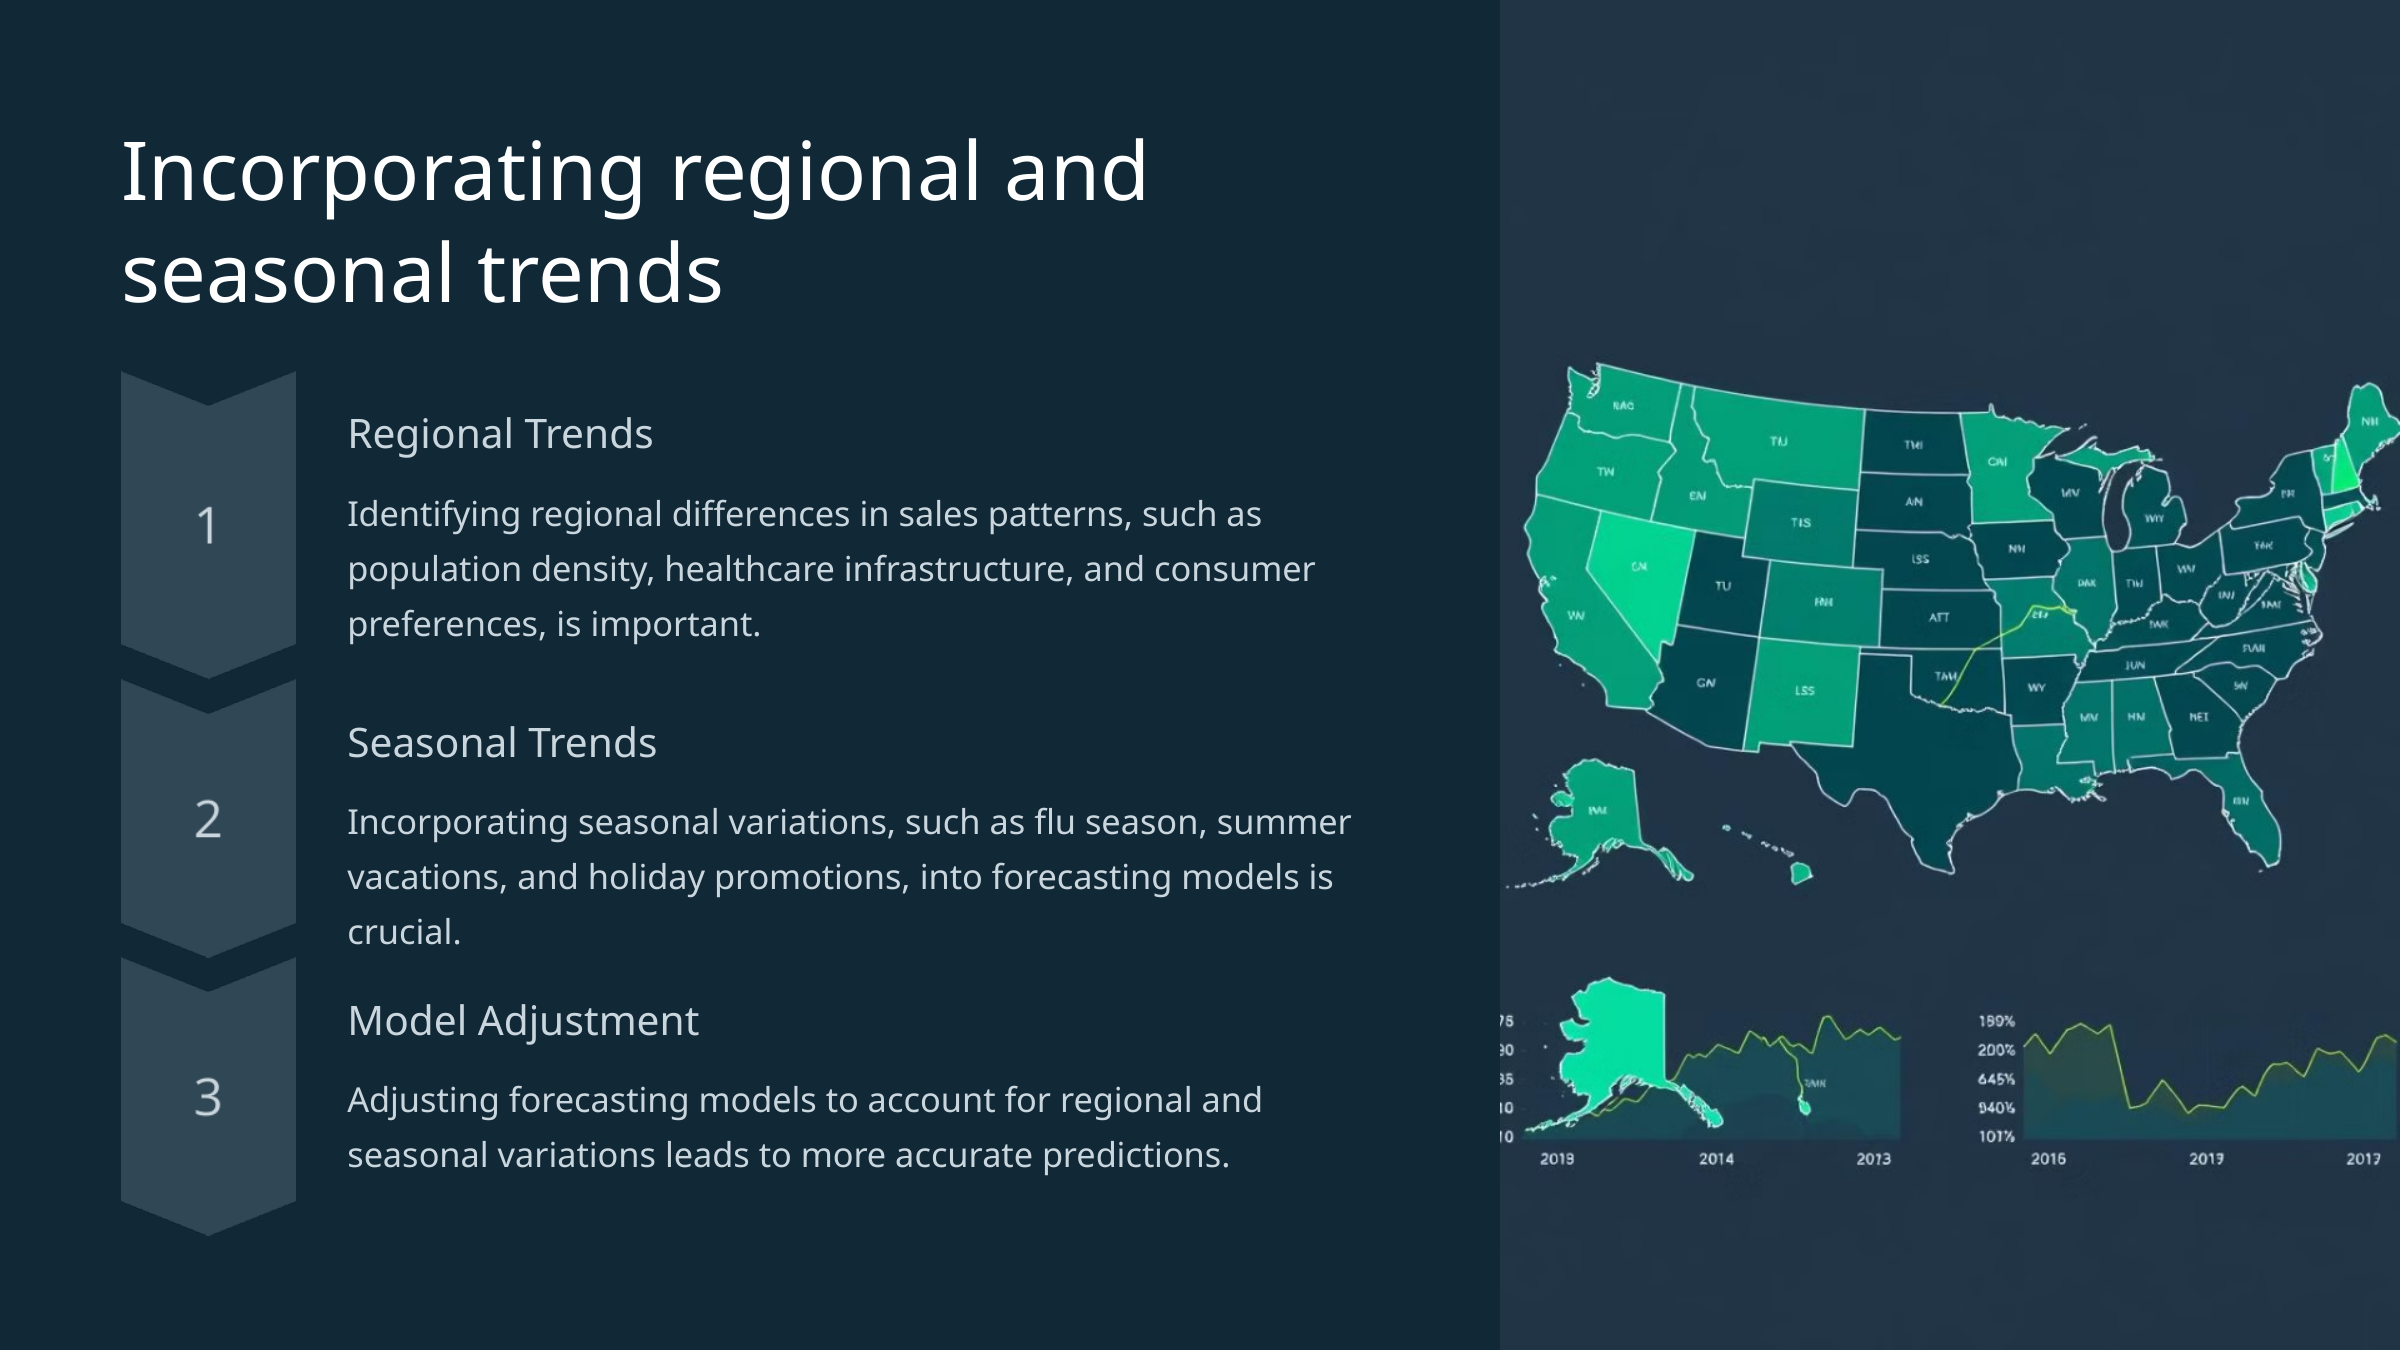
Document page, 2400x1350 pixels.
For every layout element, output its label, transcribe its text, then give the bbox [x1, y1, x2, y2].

text_box Incorporating regional and seasonal trends [121, 114, 1379, 320]
text_box Adjusting forecasting models to account for regional and seasonal variations leads to more accurate predictions. [347, 1063, 1379, 1176]
text_box Identifying regional differences in sales patterns, such as population density, healthcare infrastructure, and consumer preferences, is important. [347, 477, 1379, 645]
text_box Model Adjustment [347, 992, 796, 1044]
text_box Seasonal Trends [347, 714, 756, 766]
picture [121, 371, 296, 1236]
text_box Incorporating seasonal variations, such as flu season, summer vacations, and holiday promotions, into forecasting models is crucial. [347, 786, 1379, 898]
picture [1499, 0, 2400, 1350]
text_box Regional Trends [347, 406, 756, 458]
